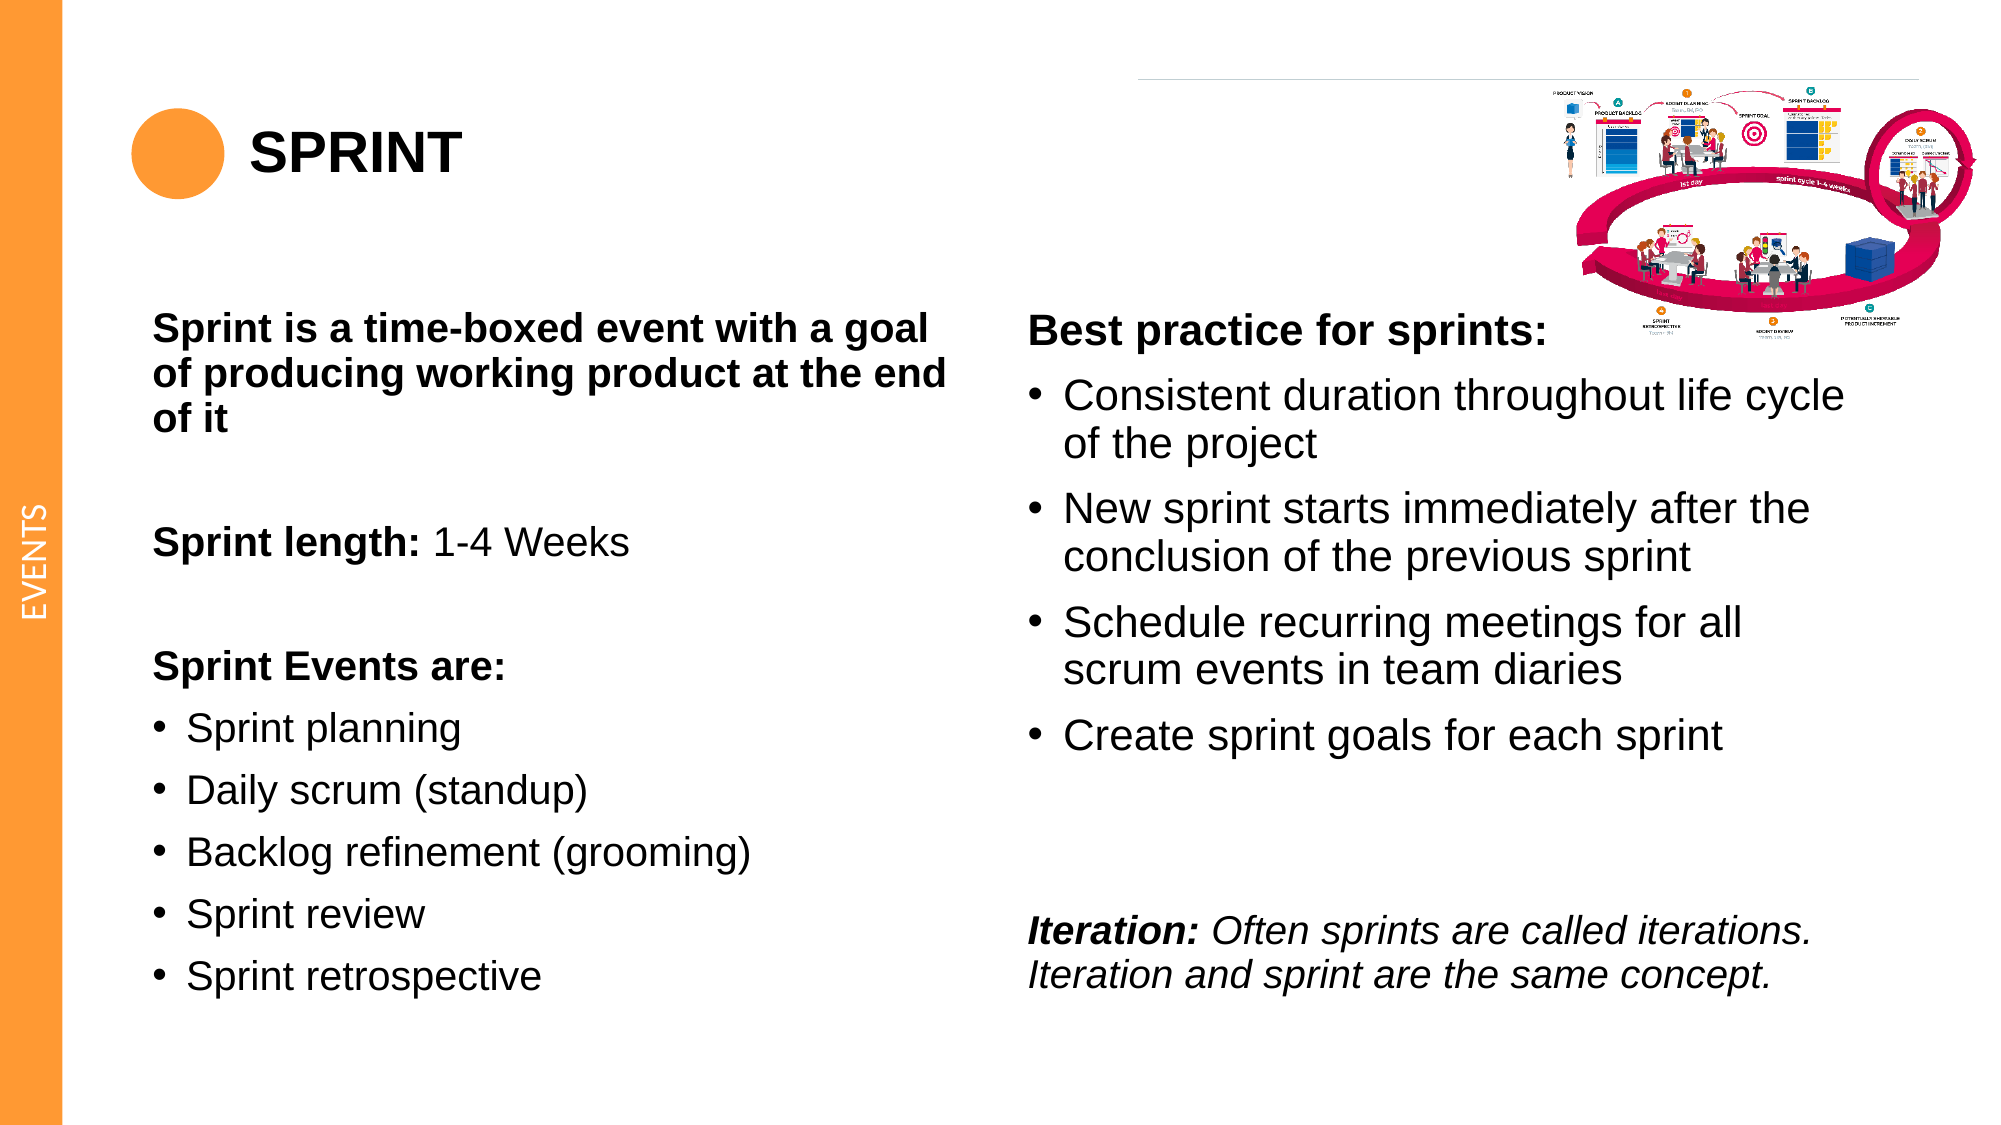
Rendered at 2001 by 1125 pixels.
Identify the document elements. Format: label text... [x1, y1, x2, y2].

list Sprint is a time-boxed event with a goal of producing working product at the end of it Sprint length: 1-4 Weeks Sprint Events are: Sprint planning Daily scrum (standup) Backlog refinement (grooming) Sprint review Sprint retrospective [137, 299, 988, 1014]
picture [1551, 87, 1977, 341]
text_box [130, 107, 226, 201]
list Best practice for sprints: Consistent duration throughout life cycle of the project New sprint starts immediately after the conclusion of the previous sprint Schedule recurring meetings for all scrum events in team diaries Create sprint goals for each sprint Iteration: Often sprints are called iterations. Iteration and sprint are the same concept. [1012, 299, 1863, 1014]
title SPRINT [137, 93, 1551, 215]
